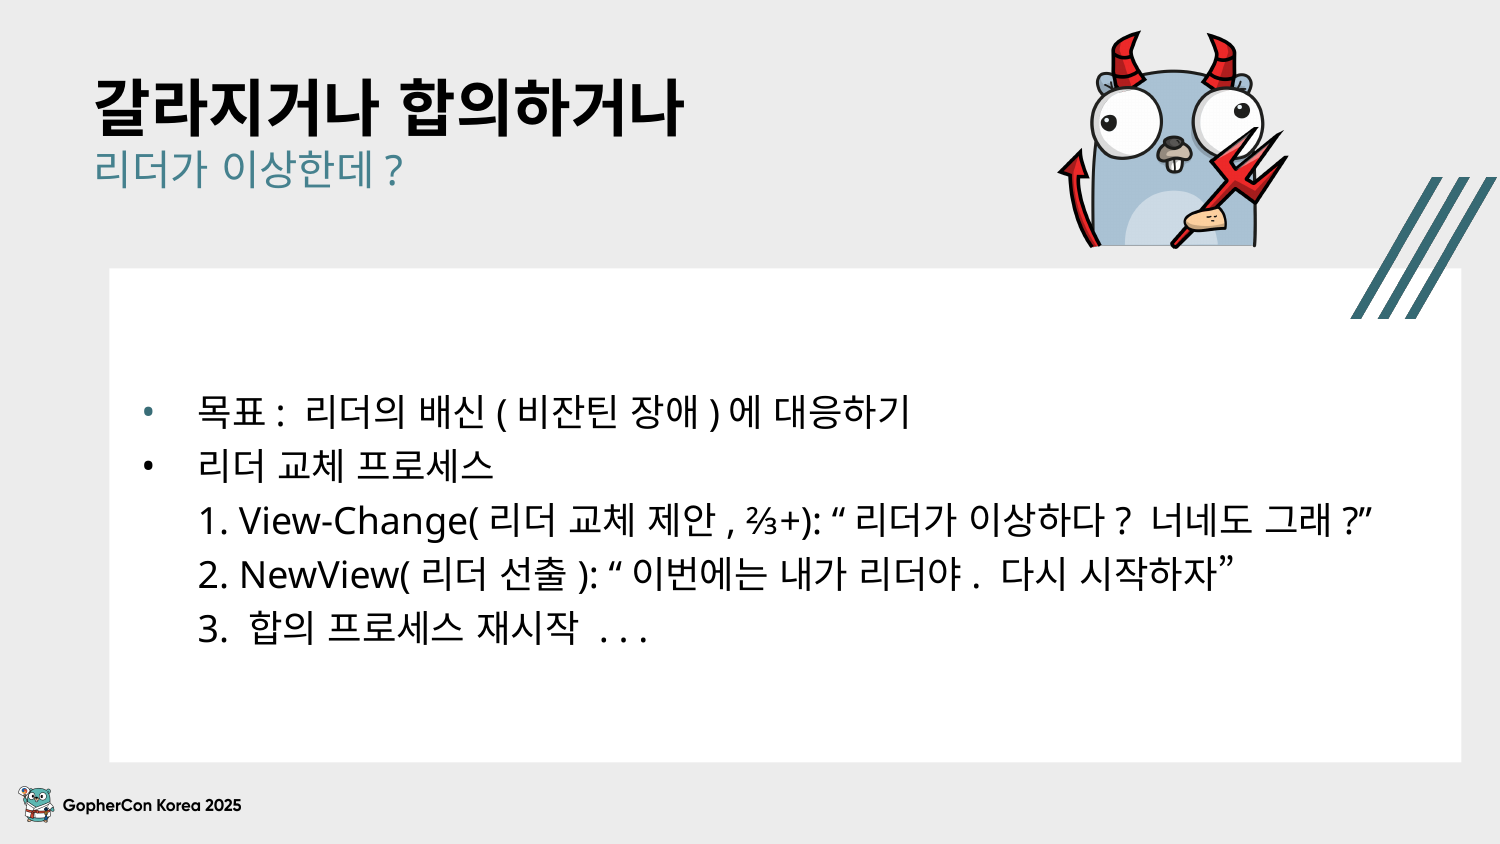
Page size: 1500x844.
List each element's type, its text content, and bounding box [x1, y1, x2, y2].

list 목표: 리더의 배신(비잔틴 장애)에 대응하기 리더 교체 프로세스 1. View-Change(리더 교체 제안, ⅔+): “리더가 이상하다? 너네도 그래?” 2. NewView(리더 선출): “이번에는 내가 리더야. 다시 시작하자” 3. 합의 프로세스 재시작 . . . [111, 268, 1461, 762]
picture [1349, 177, 1497, 319]
picture [15, 780, 241, 826]
picture [1053, 23, 1291, 261]
title 갈라지거나 합의하거나 리더가 이상한데? [93, 68, 981, 216]
